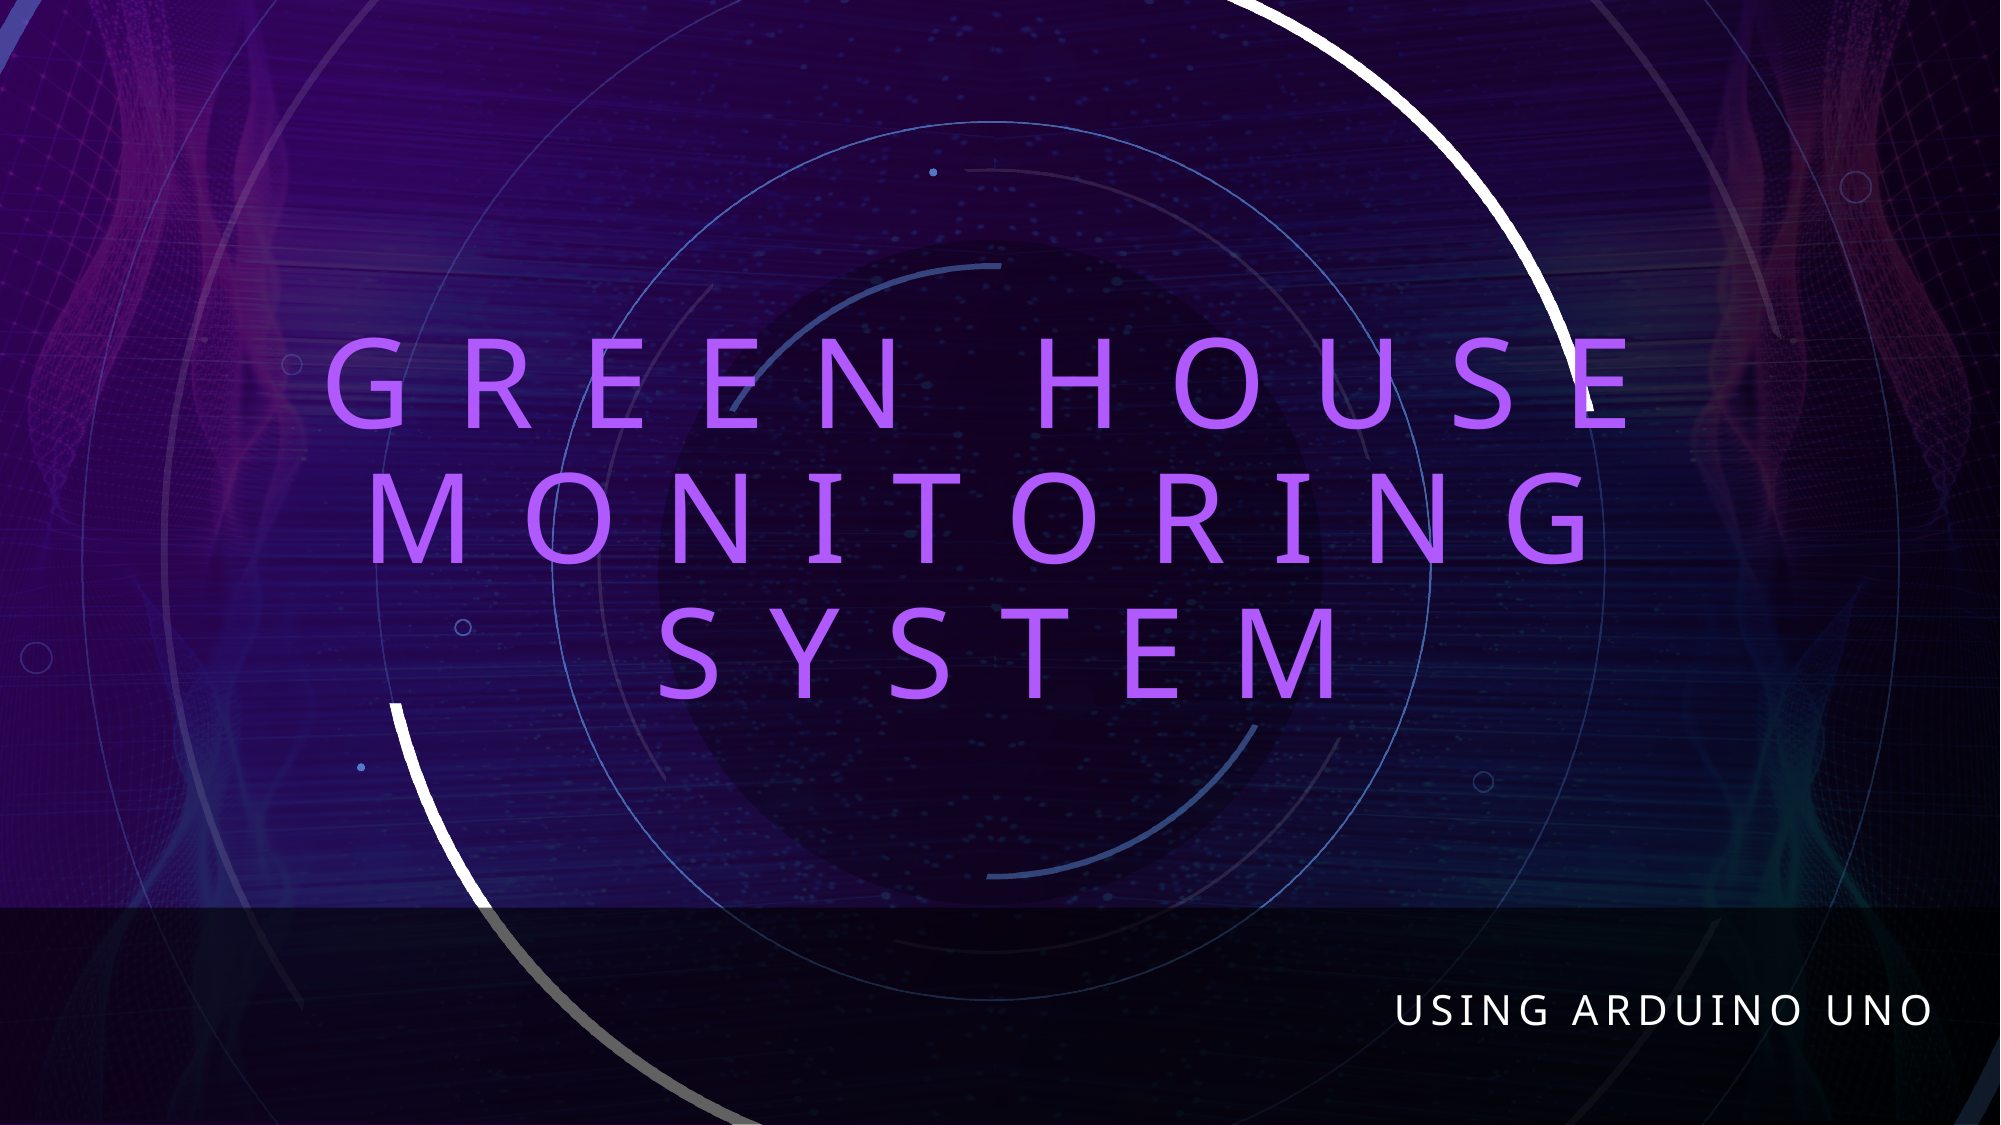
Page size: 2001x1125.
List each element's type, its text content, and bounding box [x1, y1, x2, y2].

list USING ARDUINO UNO [0, 907, 2000, 1125]
picture [0, 632, 2000, 907]
picture [0, 0, 2000, 414]
title GREEN HOUSE MONITORING SYSTEM [0, 414, 2000, 632]
